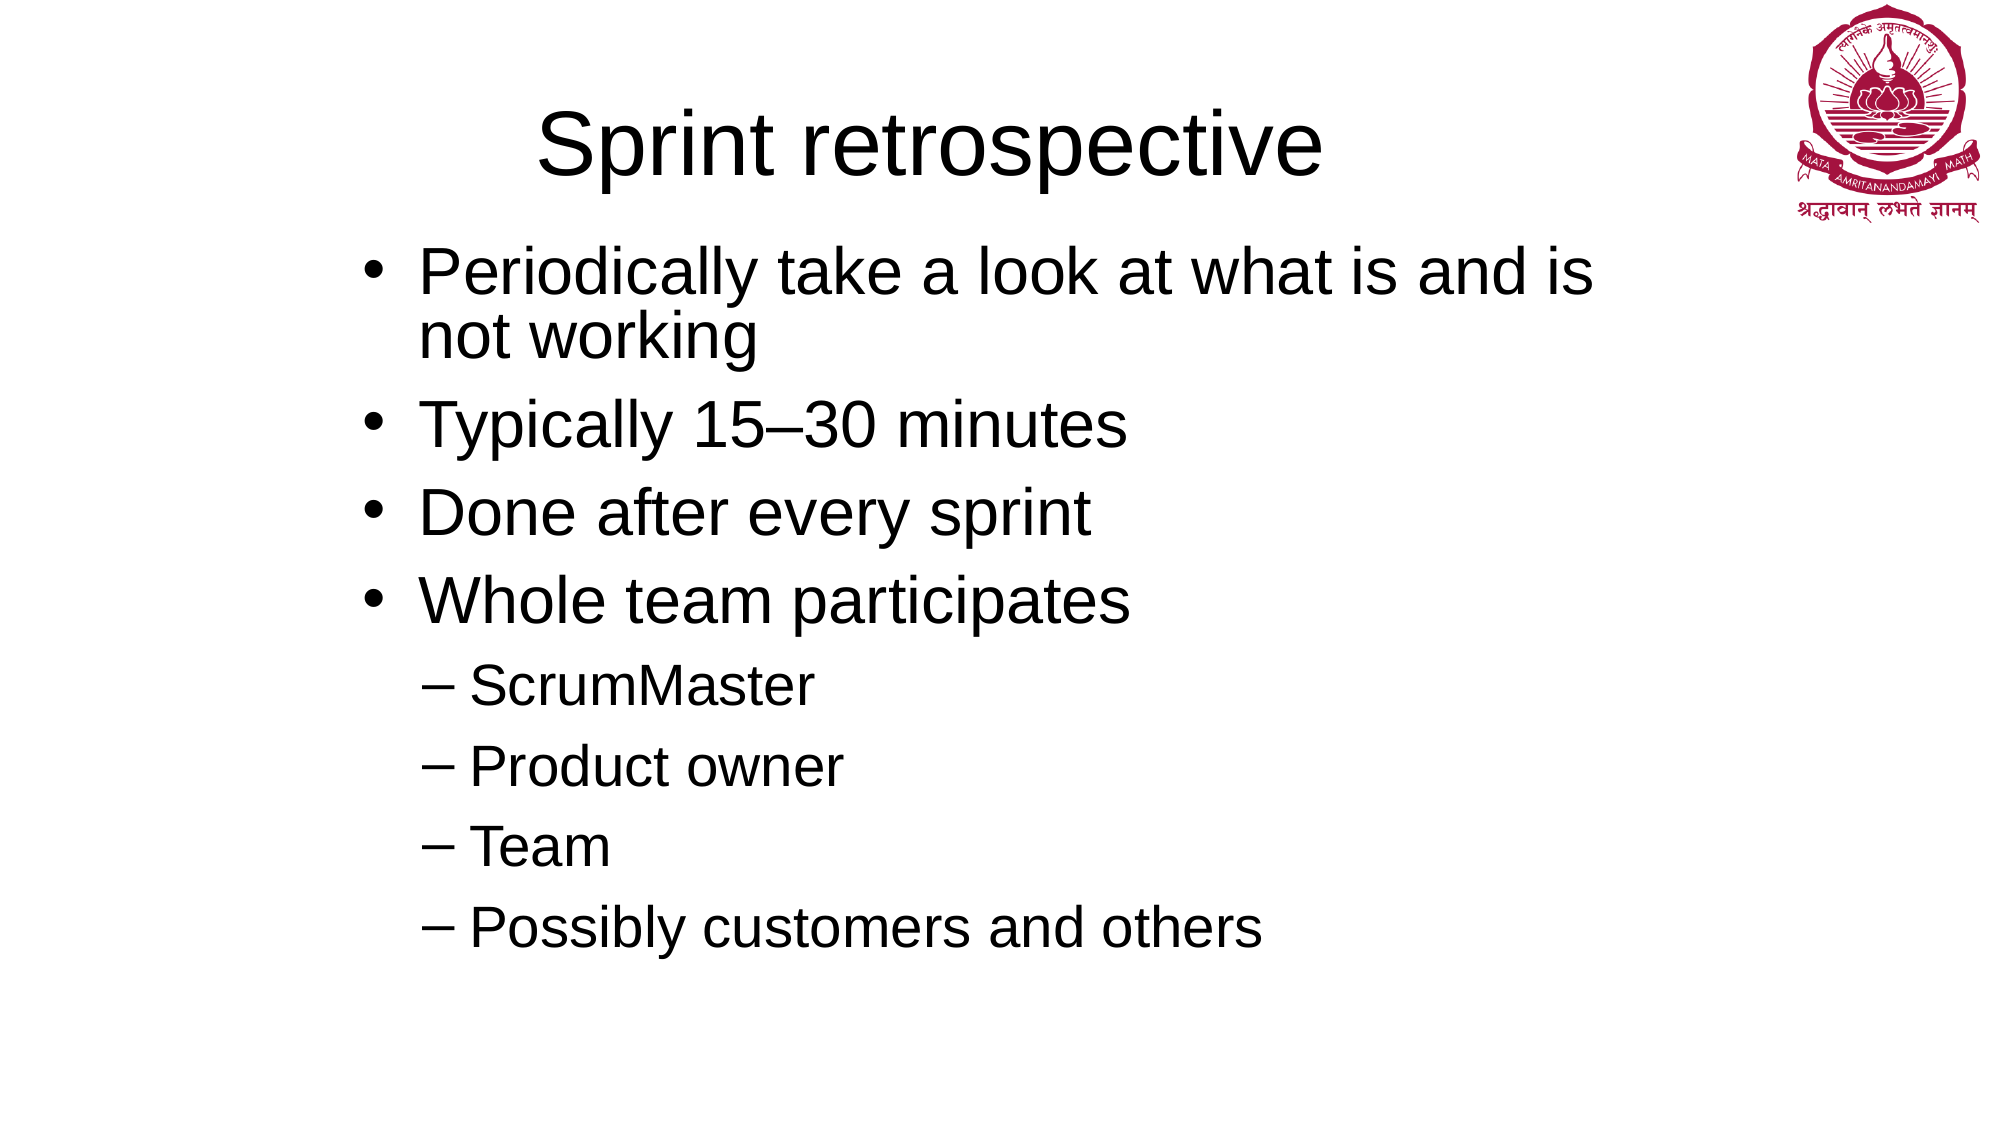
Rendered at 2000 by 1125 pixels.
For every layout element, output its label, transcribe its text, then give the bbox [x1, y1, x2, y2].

list Periodically take a look at what is and is not working Typically 15–30 minutes Done after every sprint Whole team participates ScrumMaster Product owner Team Possibly customers and others [300, 236, 1698, 1036]
title Sprint retrospective [99, 45, 1763, 233]
picture [1776, 1, 2000, 225]
